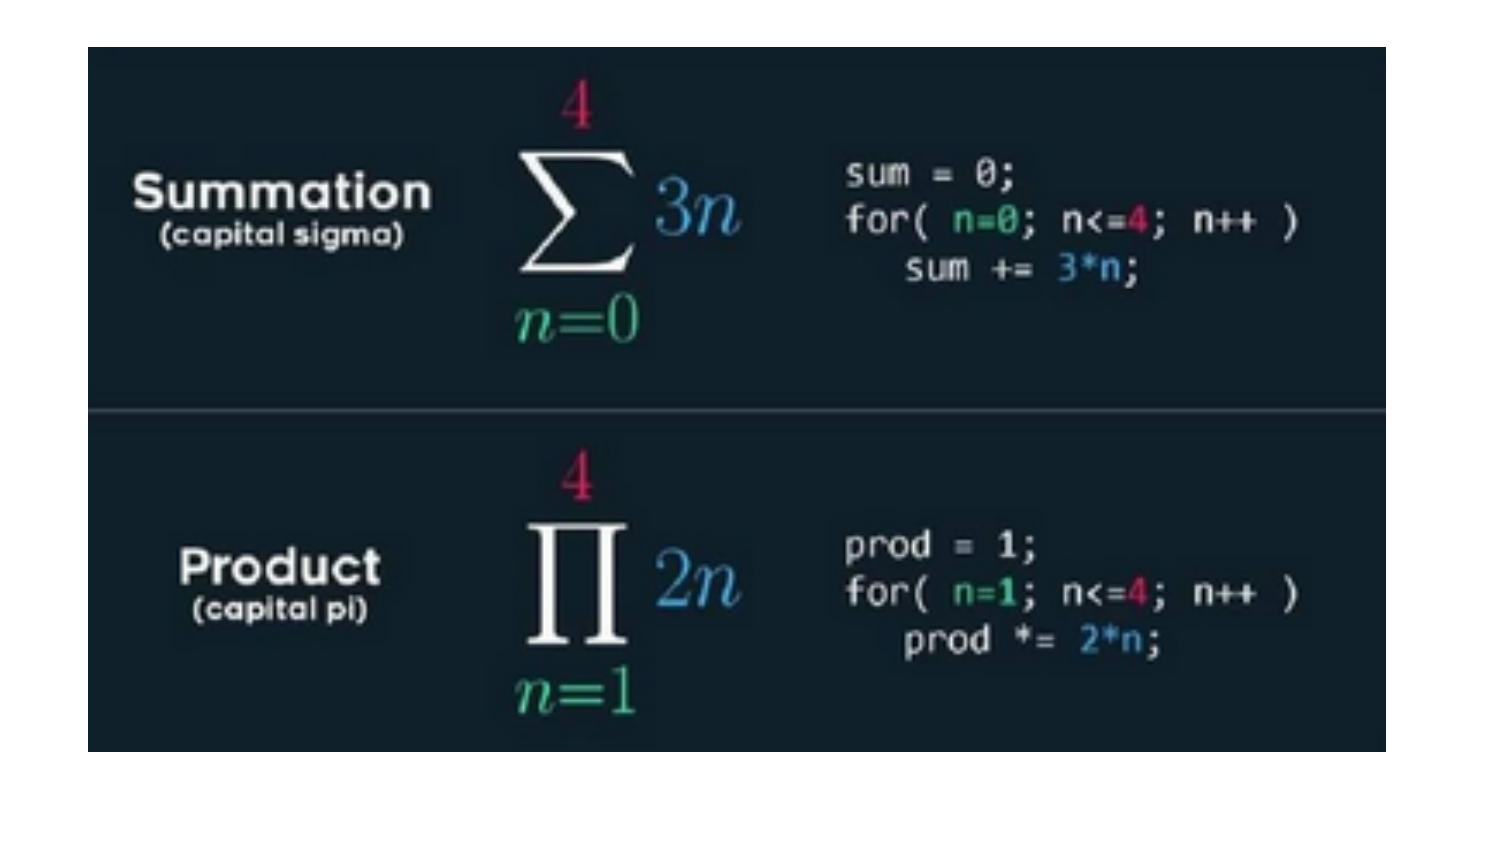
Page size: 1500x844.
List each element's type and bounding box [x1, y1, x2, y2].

picture [87, 47, 1386, 752]
